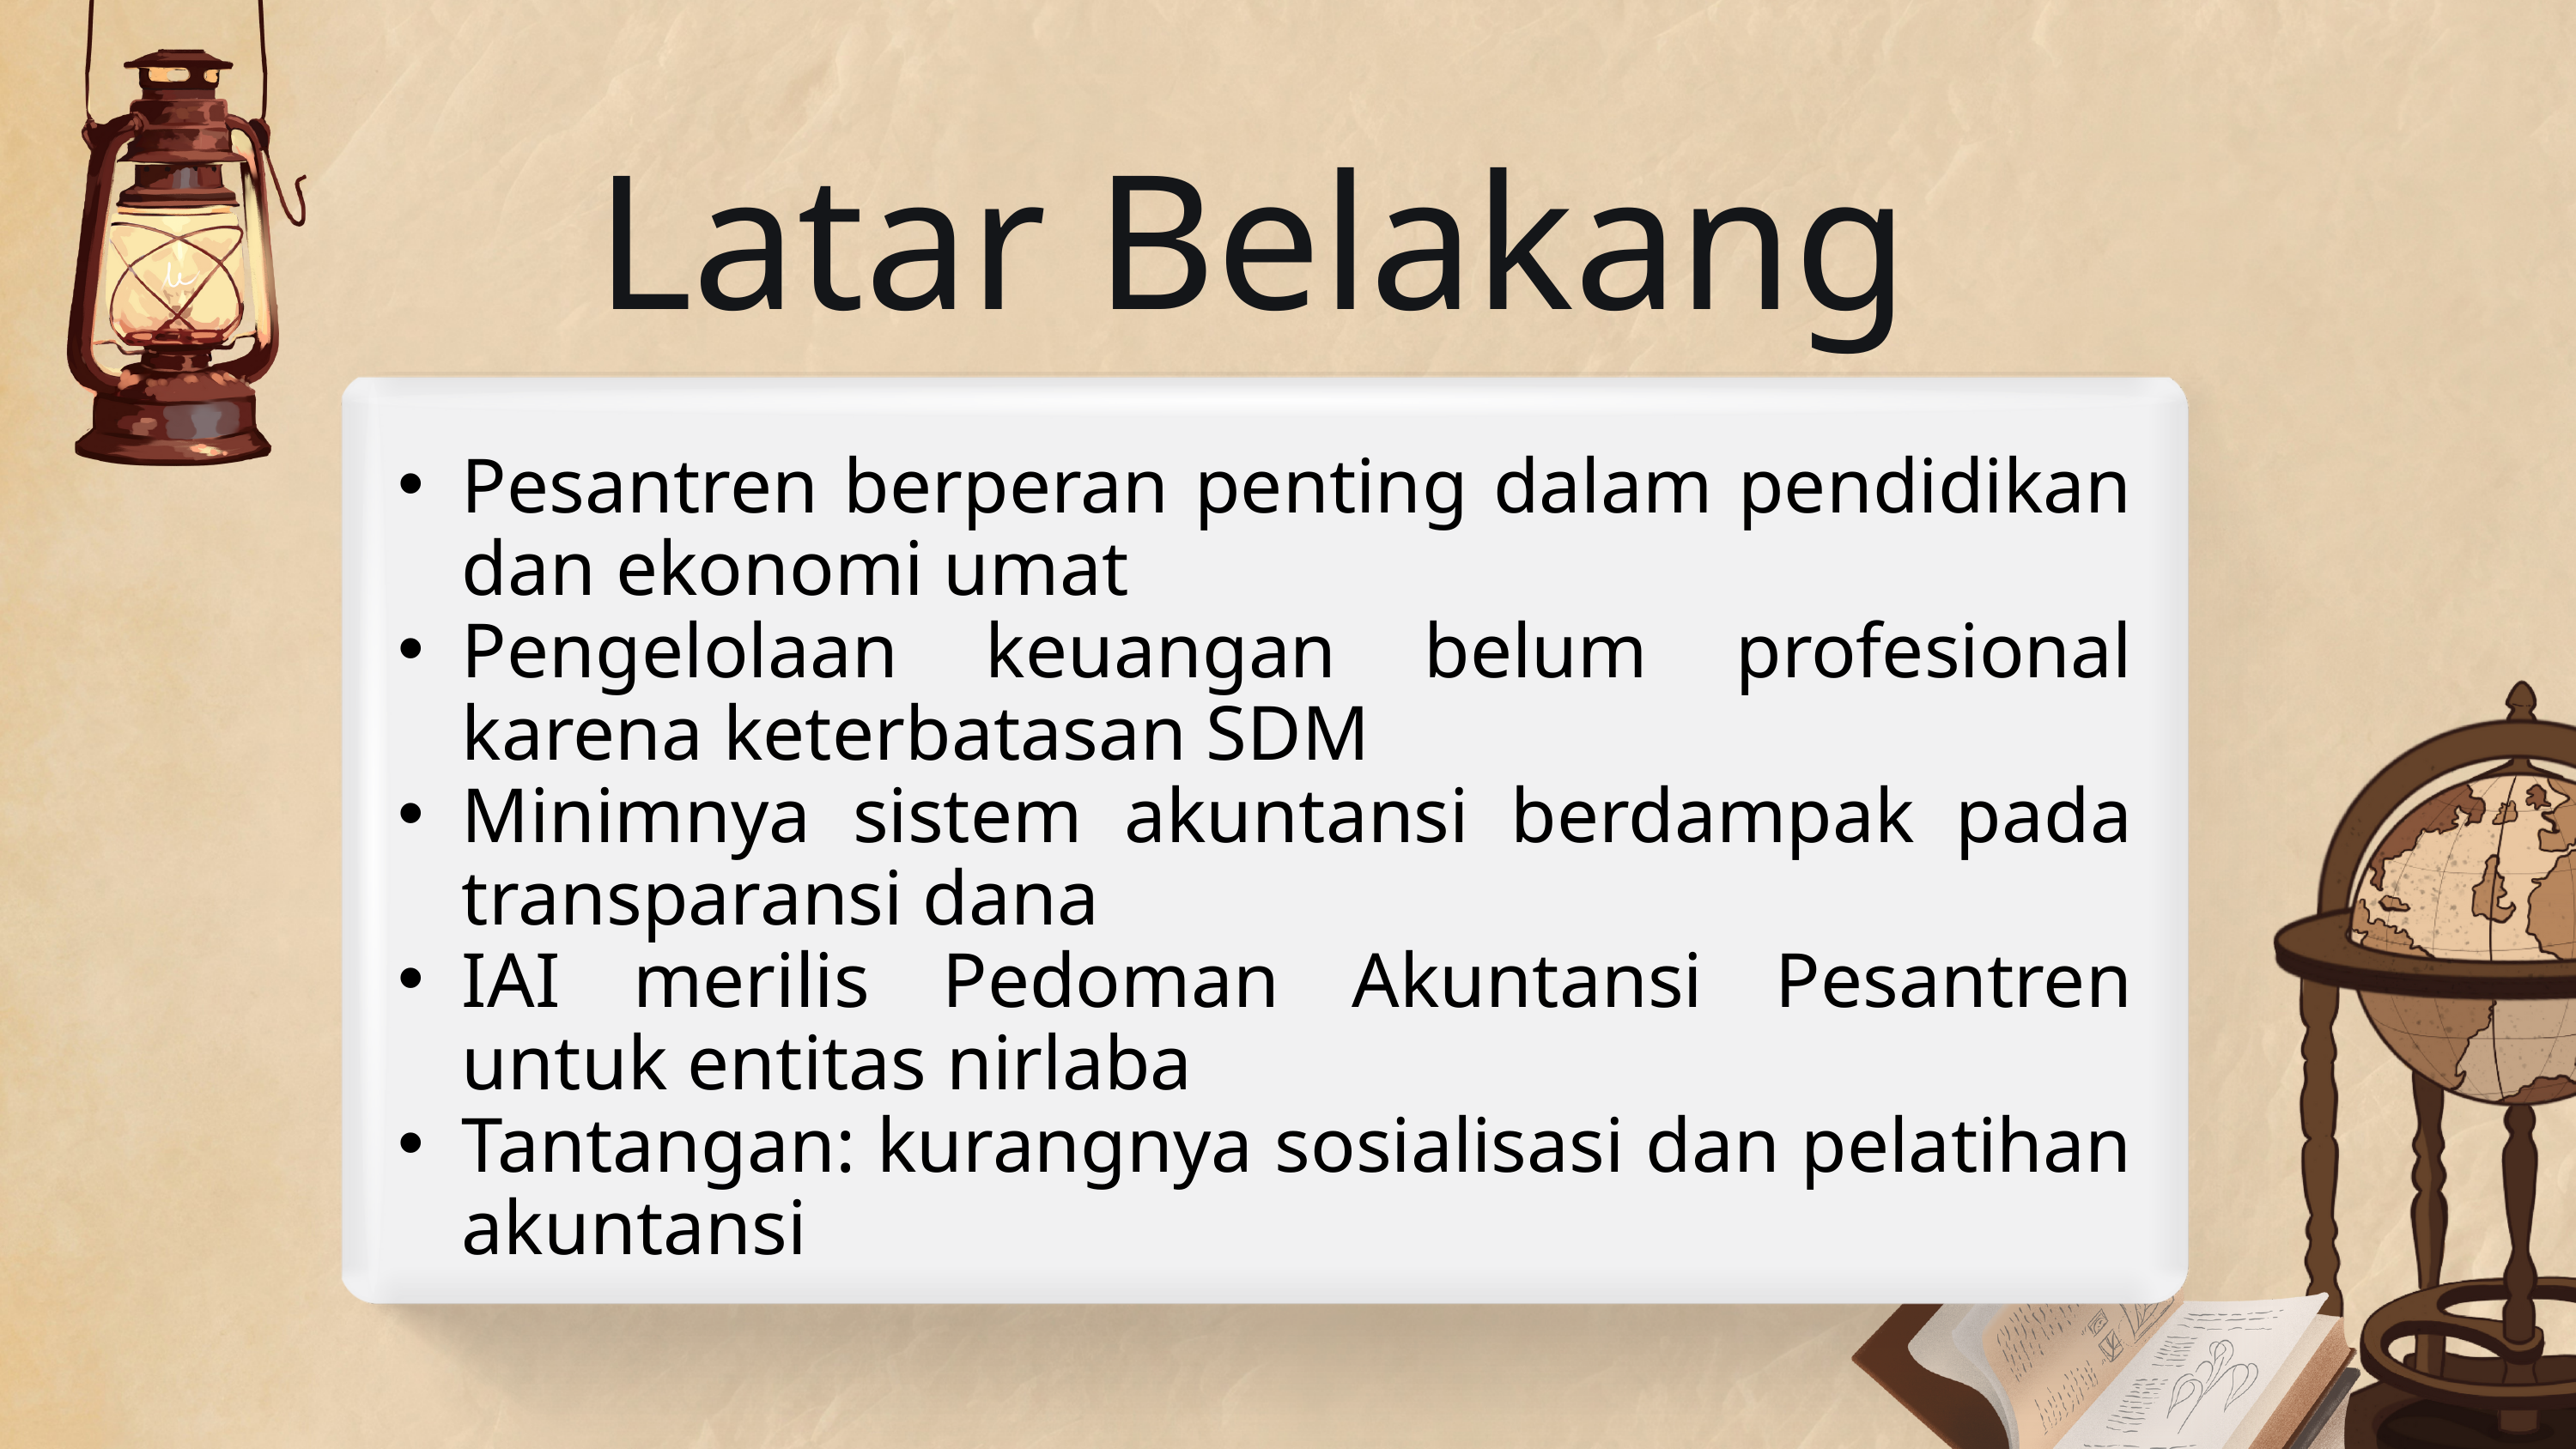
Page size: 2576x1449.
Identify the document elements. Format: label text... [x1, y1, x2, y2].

text_box Pesantren berperan penting dalam pendidikan dan ekonomi umat Pengelolaan keuangan belum profesional karena keterbatasan SDM Minimnya sistem akuntansi berdampak pada transparansi dana IAI merilis Pedoman Akuntansi Pesantren untuk entitas nirlaba Tantangan: kurangnya sosialisasi dan pelatihan akuntansi [334, 445, 2134, 1270]
text_box Latar Belakang [332, 85, 2172, 347]
text_box [339, 372, 2293, 1449]
text_box [2293, 1161, 2361, 1449]
text_box [66, 0, 307, 466]
text_box [2293, 680, 2576, 1449]
text_box [0, 0, 2576, 1449]
